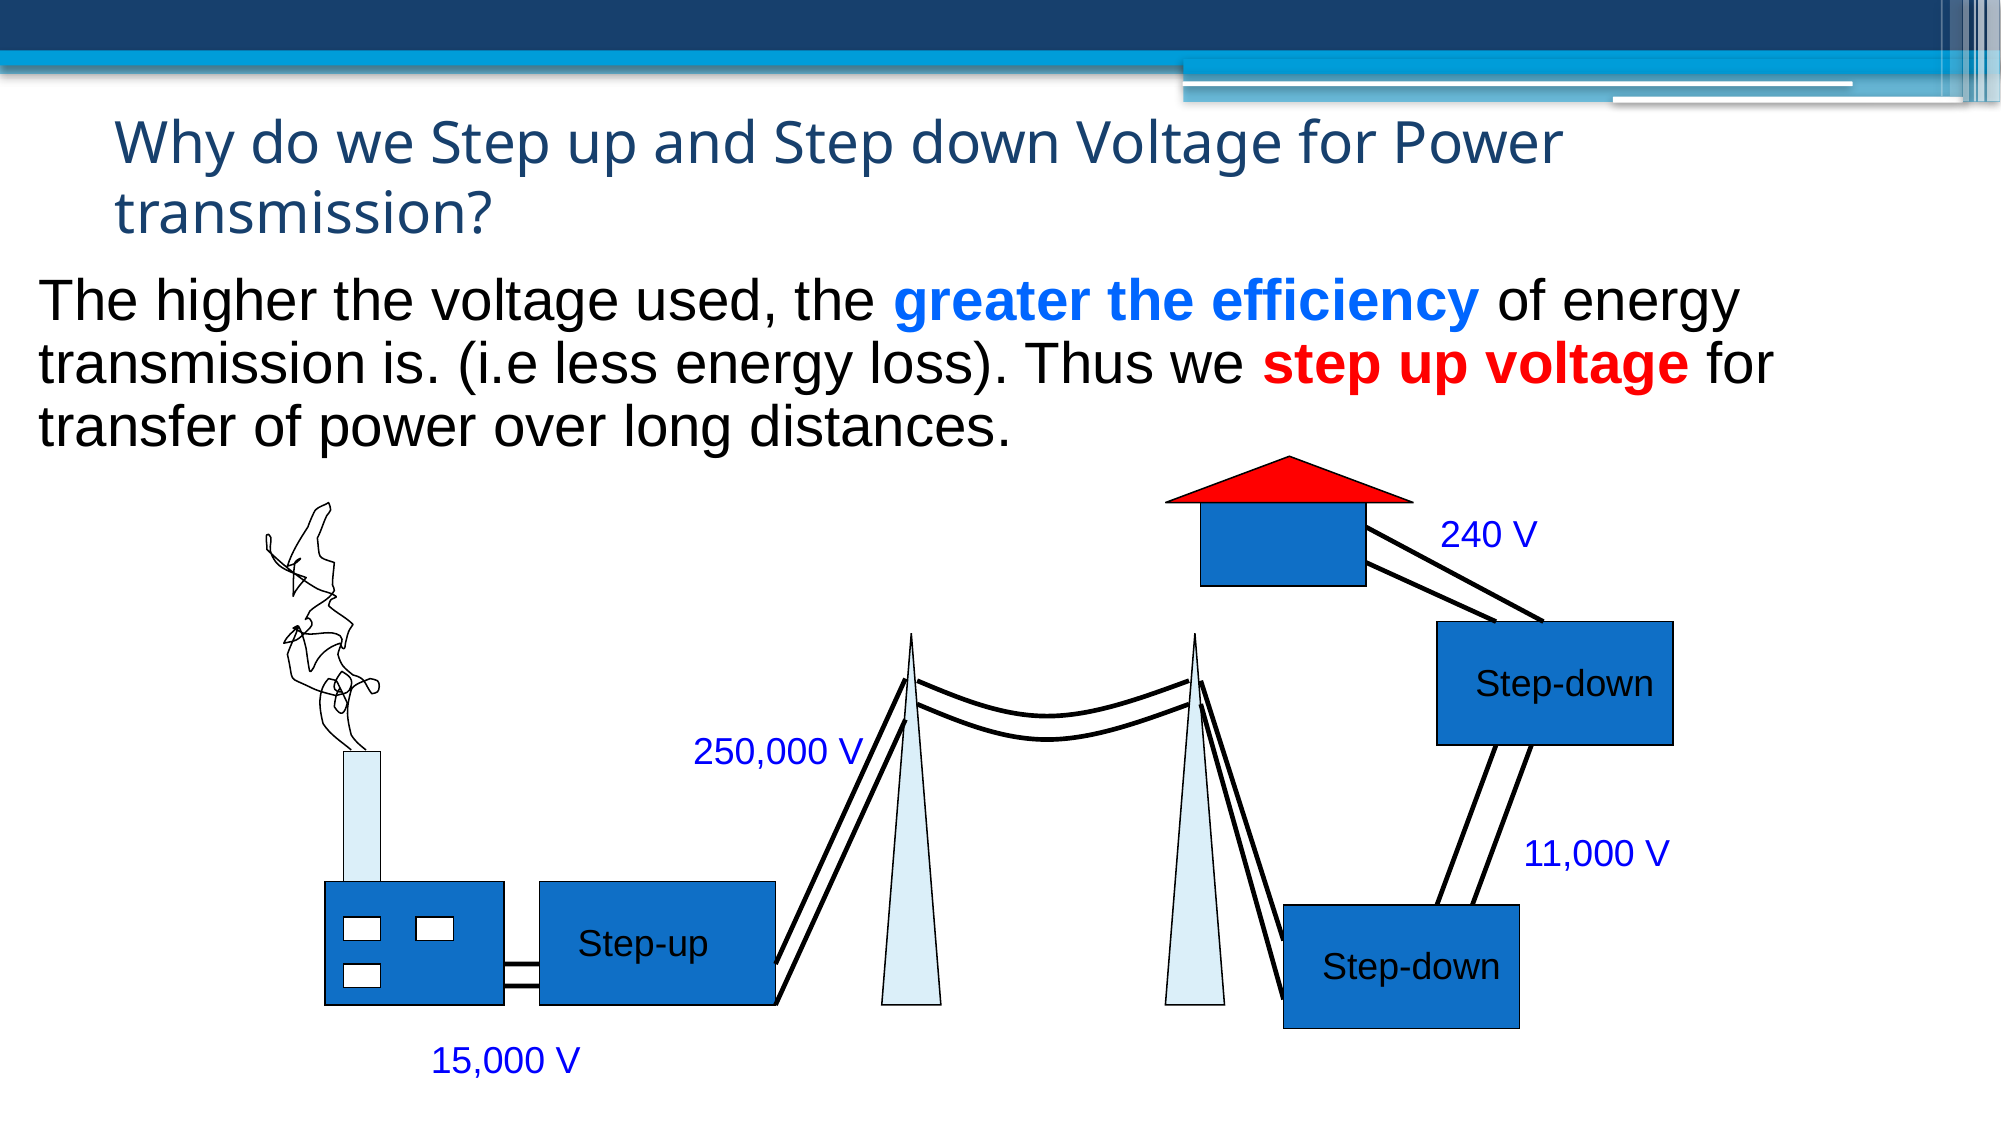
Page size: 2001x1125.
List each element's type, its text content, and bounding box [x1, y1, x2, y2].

text_box 250,000 V [678, 719, 920, 780]
text_box 15,000 V [416, 1028, 658, 1089]
text_box 11,000 V [1508, 821, 1750, 881]
text_box [917, 680, 1190, 704]
text_box 240 V [1425, 502, 1667, 563]
text_box [1165, 633, 1225, 1005]
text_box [1283, 904, 1544, 1029]
text_box [917, 704, 1190, 740]
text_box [539, 881, 800, 1006]
text_box [335, 681, 343, 692]
text_box [343, 751, 381, 882]
text_box [1200, 503, 1367, 587]
text_box [319, 692, 352, 750]
list The higher the voltage used, the greater the efficiency of energy transmission is. (i.e less energy loss). Thus we step up voltage for transfer of power over long distances. [23, 262, 1985, 1005]
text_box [1436, 621, 1698, 746]
text_box [1165, 456, 1414, 503]
text_box [416, 916, 454, 941]
text_box [266, 502, 380, 751]
text_box [343, 964, 381, 988]
text_box [343, 916, 381, 941]
text_box [904, 633, 919, 719]
text_box [881, 742, 941, 1005]
text_box [324, 881, 504, 1005]
title Why do we Step up and Step down Voltage for Power transmission? [99, 87, 1900, 262]
